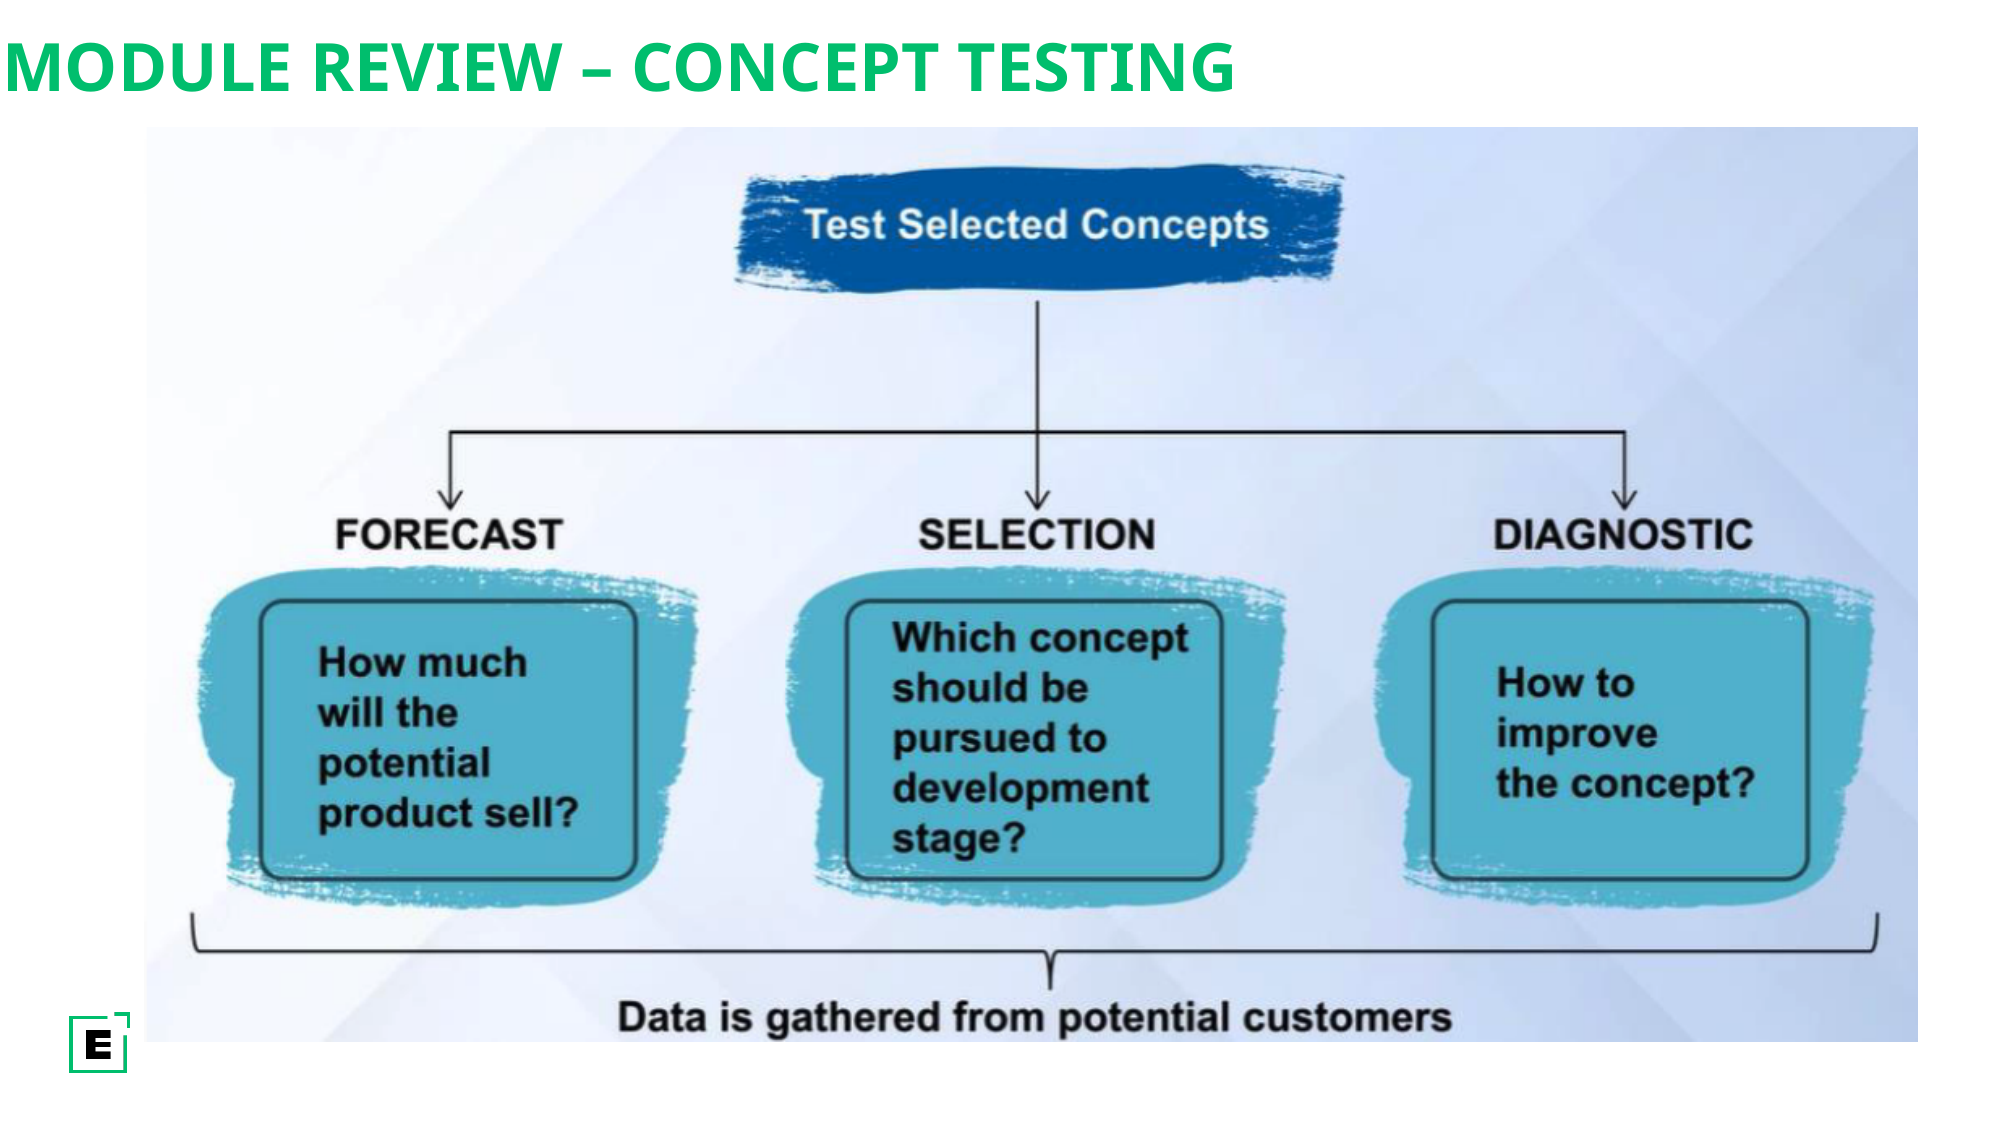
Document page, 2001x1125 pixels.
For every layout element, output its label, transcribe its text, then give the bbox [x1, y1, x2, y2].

title MODULE REVIEW – CONCEPT TESTING [0, 0, 1636, 159]
picture [69, 1012, 130, 1073]
picture [144, 127, 1918, 1042]
